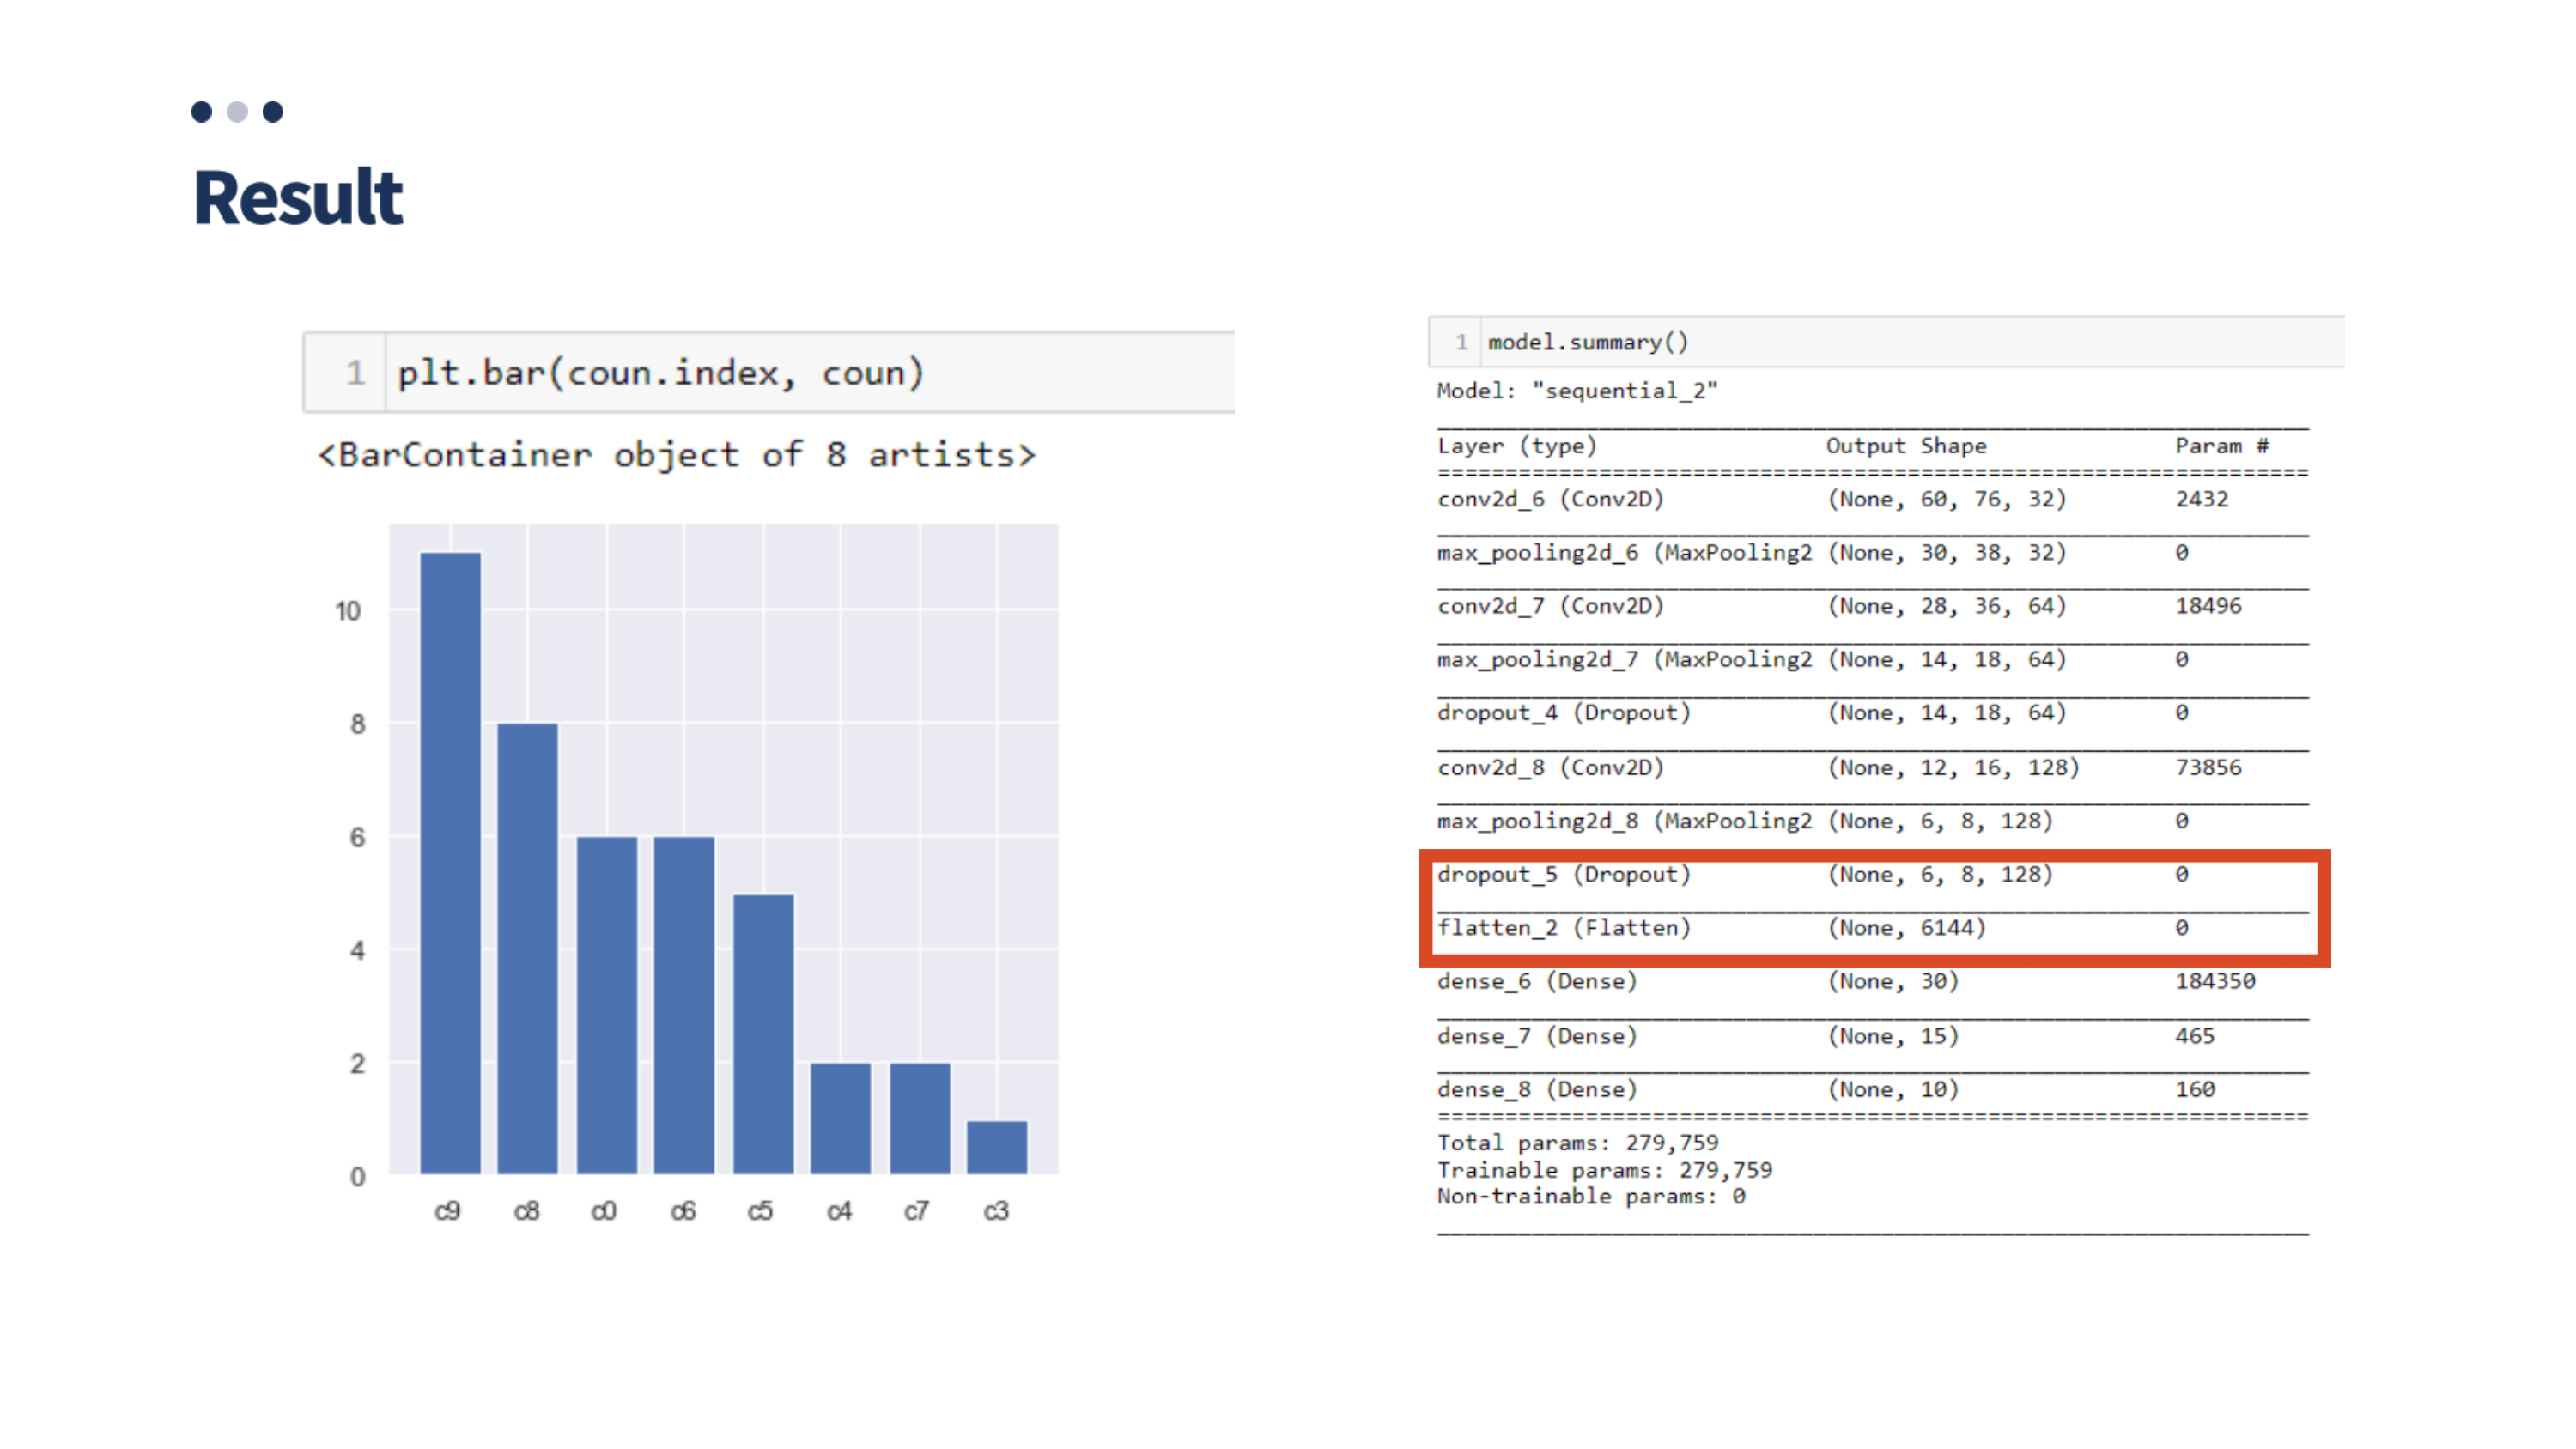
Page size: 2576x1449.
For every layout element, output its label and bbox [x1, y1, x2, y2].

text_box [1419, 310, 2346, 1262]
picture [180, 133, 439, 258]
text_box [298, 310, 1236, 1252]
text_box [263, 101, 284, 123]
text_box [191, 101, 213, 123]
text_box [227, 101, 248, 123]
